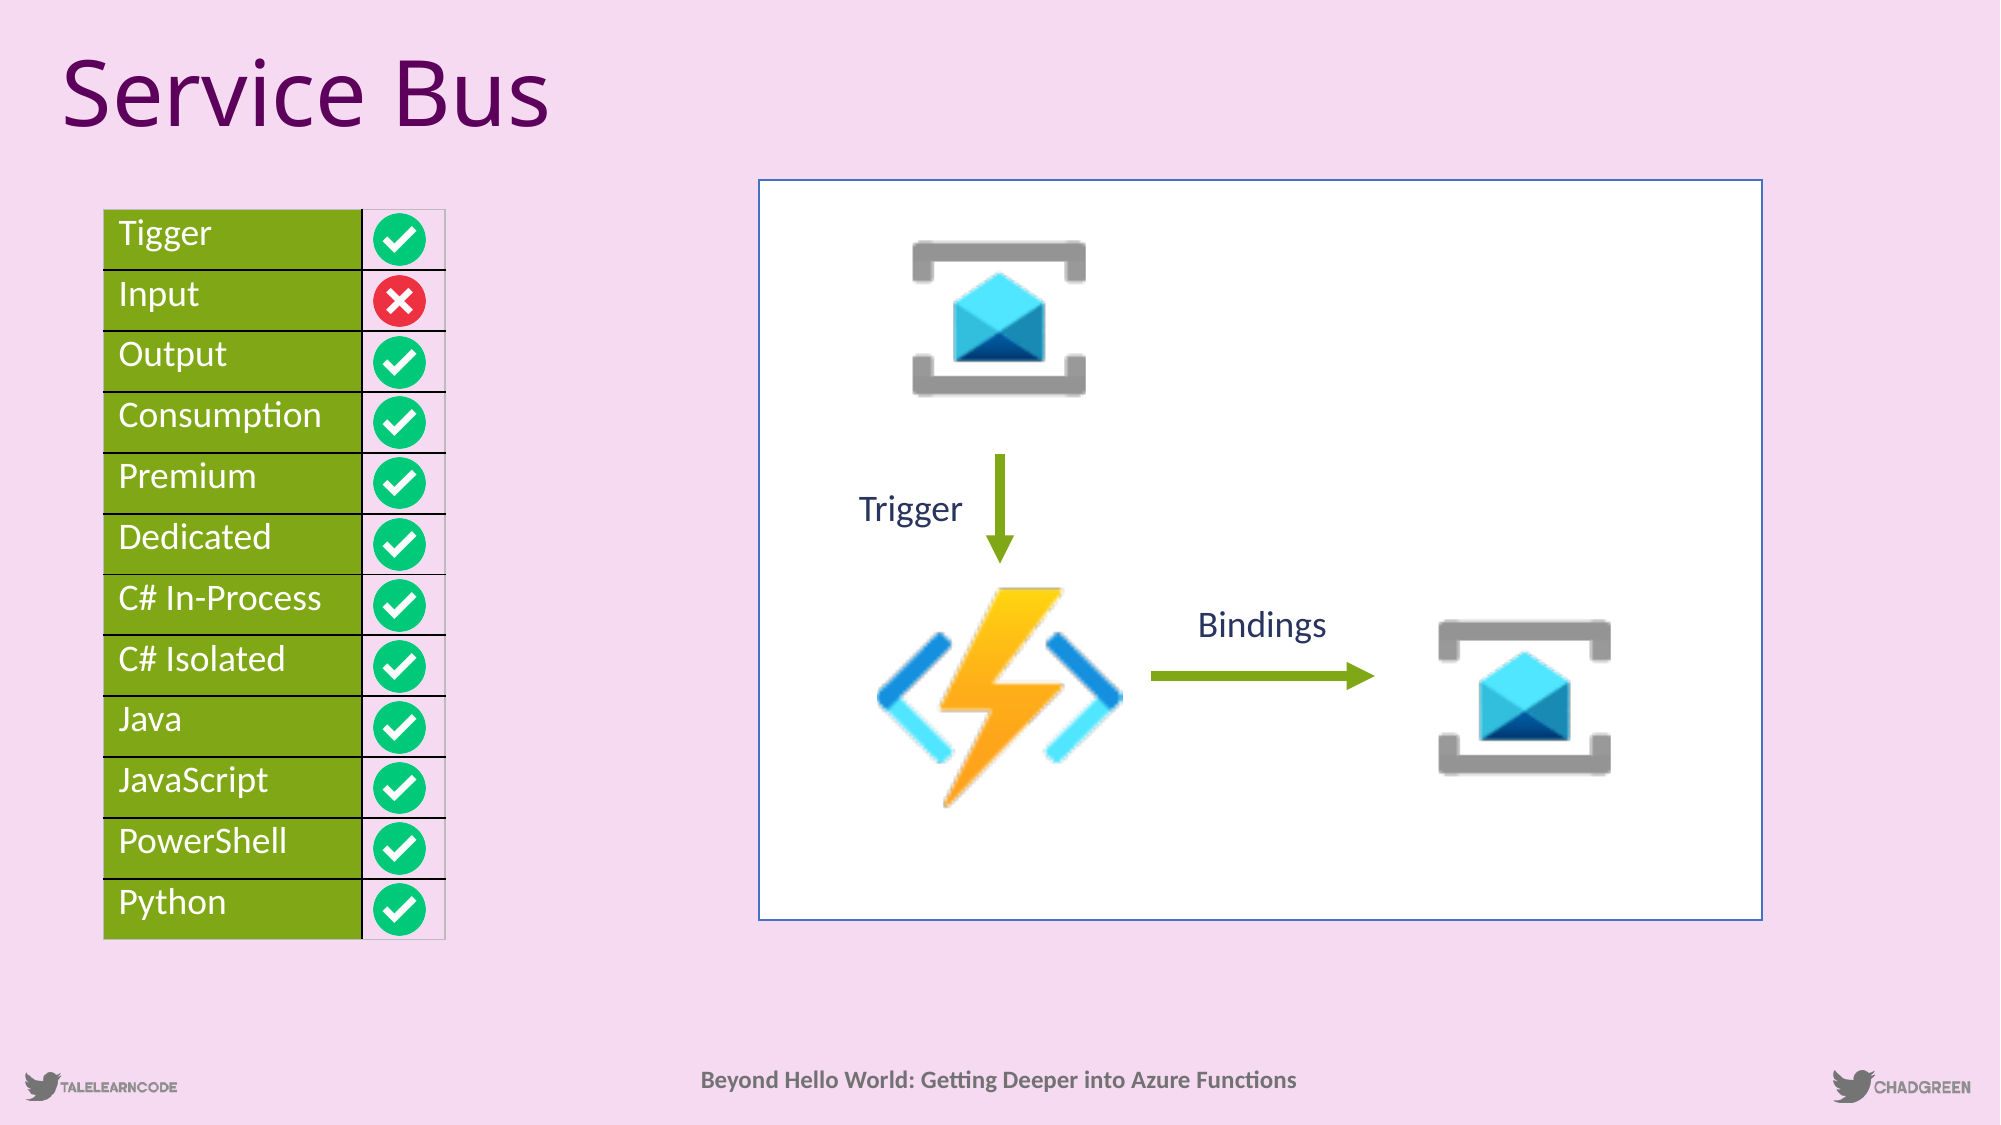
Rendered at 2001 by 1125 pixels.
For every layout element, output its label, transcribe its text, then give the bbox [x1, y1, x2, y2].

table_cell Java [104, 697, 361, 756]
picture [373, 275, 426, 327]
table_cell JavaScript [104, 758, 361, 817]
picture [373, 640, 426, 693]
table_cell [363, 880, 444, 939]
text_box Trigger [843, 476, 877, 537]
picture [373, 518, 426, 571]
picture [373, 701, 426, 754]
table_cell [363, 758, 444, 817]
table_cell [363, 575, 444, 634]
table_cell PowerShell [104, 819, 361, 878]
text_box Bindings [1183, 592, 1343, 653]
table_header [363, 210, 444, 269]
picture [373, 822, 426, 875]
table_cell Dedicated [104, 515, 361, 574]
table_cell Premium [104, 454, 361, 513]
table_cell Output [104, 332, 361, 391]
table_cell C# Isolated [104, 636, 361, 695]
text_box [877, 454, 1123, 822]
picture [373, 213, 426, 266]
table_cell [363, 636, 444, 695]
title Service Bus [46, 39, 1953, 155]
picture [373, 336, 426, 389]
text_box [758, 179, 1763, 921]
table_cell [363, 515, 444, 574]
table_cell C# In-Process [104, 575, 361, 634]
table_cell Consumption [104, 393, 361, 452]
picture [909, 228, 1091, 410]
table_header Tigger [104, 210, 361, 269]
picture [1435, 608, 1616, 789]
table_cell [363, 697, 444, 756]
table_cell Input [104, 271, 361, 330]
table_cell [363, 271, 444, 330]
table_cell [363, 332, 444, 391]
table_cell [363, 393, 444, 452]
picture [373, 457, 426, 510]
picture [373, 396, 426, 449]
table_cell Python [104, 880, 361, 939]
picture [373, 762, 426, 814]
table_cell [363, 454, 444, 513]
picture [373, 579, 426, 632]
picture [373, 883, 426, 936]
table_cell [363, 819, 444, 878]
